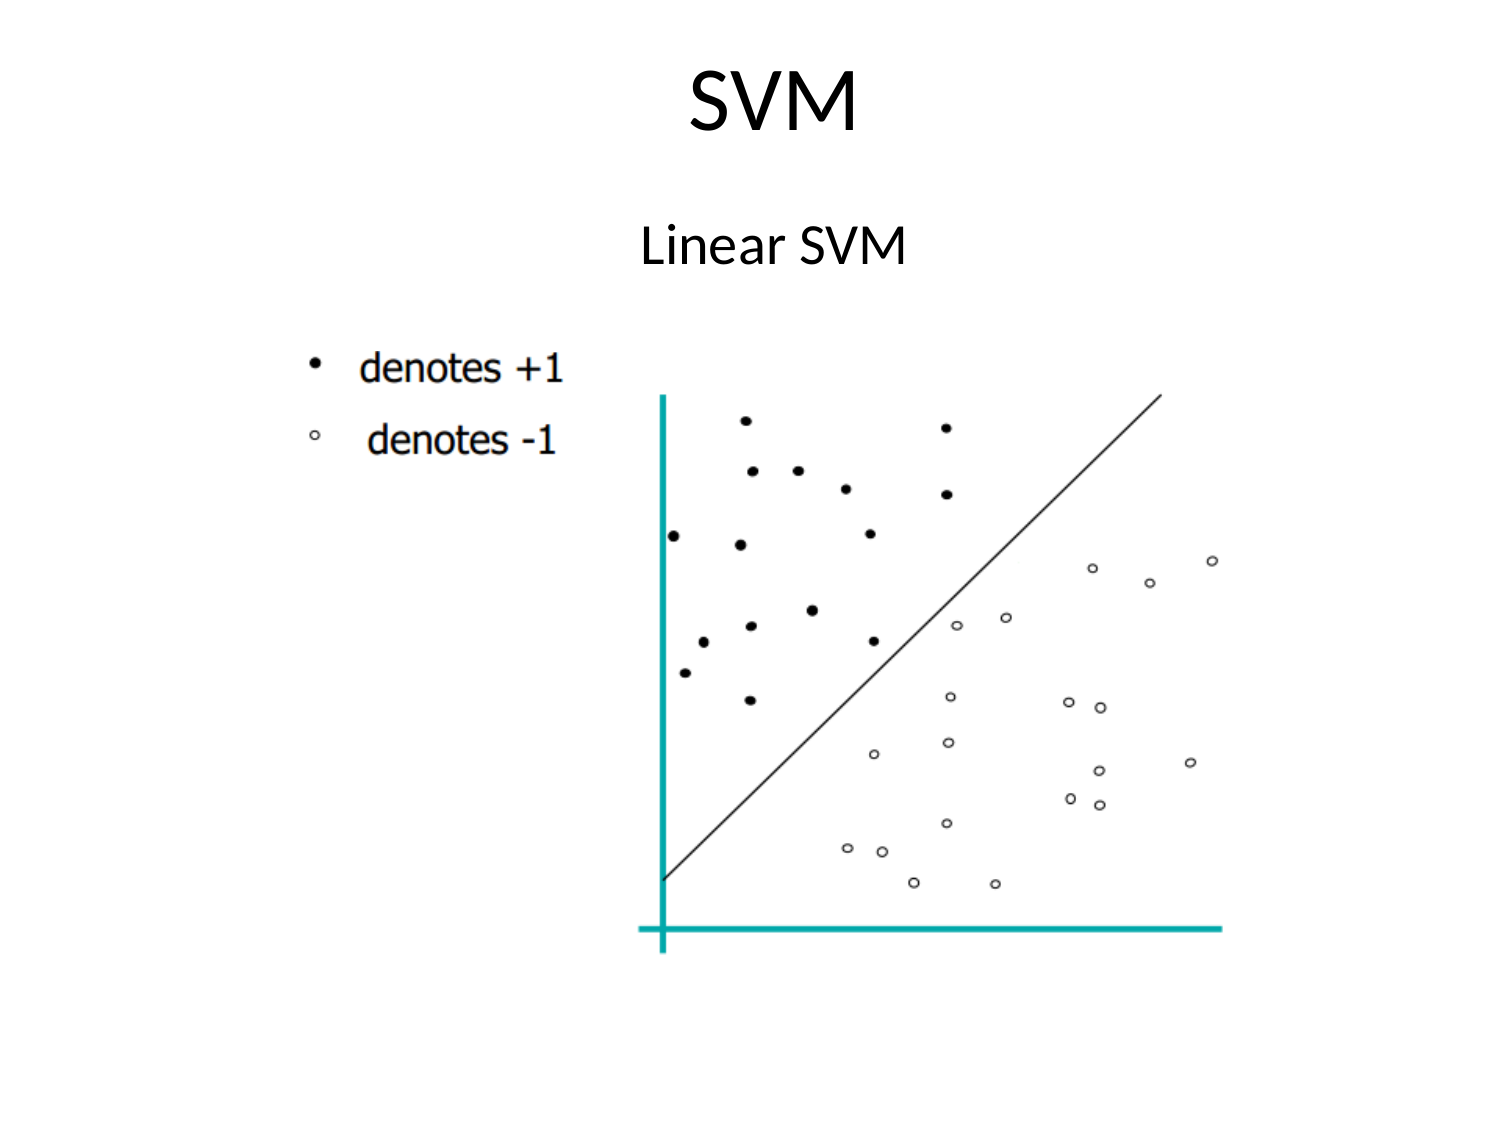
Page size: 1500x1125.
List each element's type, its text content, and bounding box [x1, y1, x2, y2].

text_box Linear SVM [626, 199, 924, 284]
text_box SVM [99, 0, 1450, 188]
picture [302, 351, 1248, 965]
